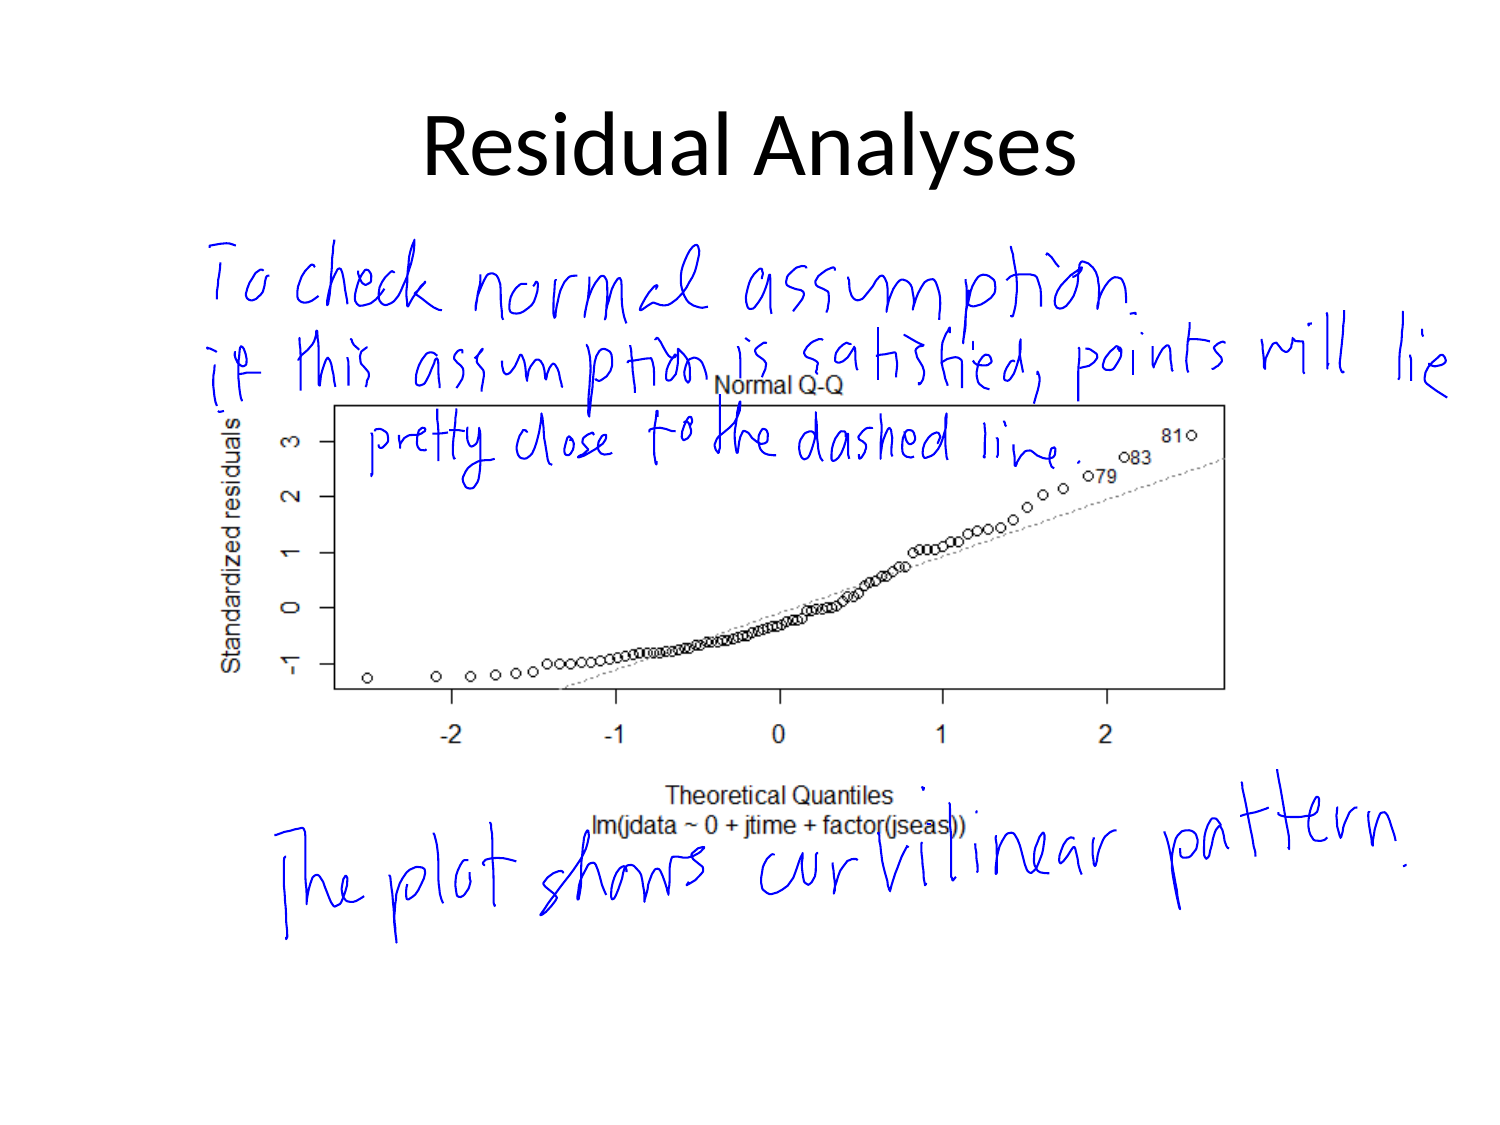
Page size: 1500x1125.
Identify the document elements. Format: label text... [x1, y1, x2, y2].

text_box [297, 239, 443, 311]
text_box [803, 352, 1040, 404]
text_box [1261, 310, 1345, 374]
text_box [737, 337, 767, 379]
title Residual Analyses [75, 45, 1425, 233]
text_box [274, 821, 705, 943]
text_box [649, 393, 948, 465]
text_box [415, 337, 708, 417]
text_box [475, 244, 709, 324]
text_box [1397, 311, 1448, 398]
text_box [207, 346, 262, 413]
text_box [209, 242, 270, 301]
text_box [745, 246, 1136, 344]
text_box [983, 420, 1080, 469]
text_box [1078, 321, 1226, 402]
picture [212, 283, 1288, 842]
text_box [371, 408, 613, 489]
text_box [1164, 768, 1407, 910]
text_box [298, 330, 370, 391]
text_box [760, 786, 1117, 895]
